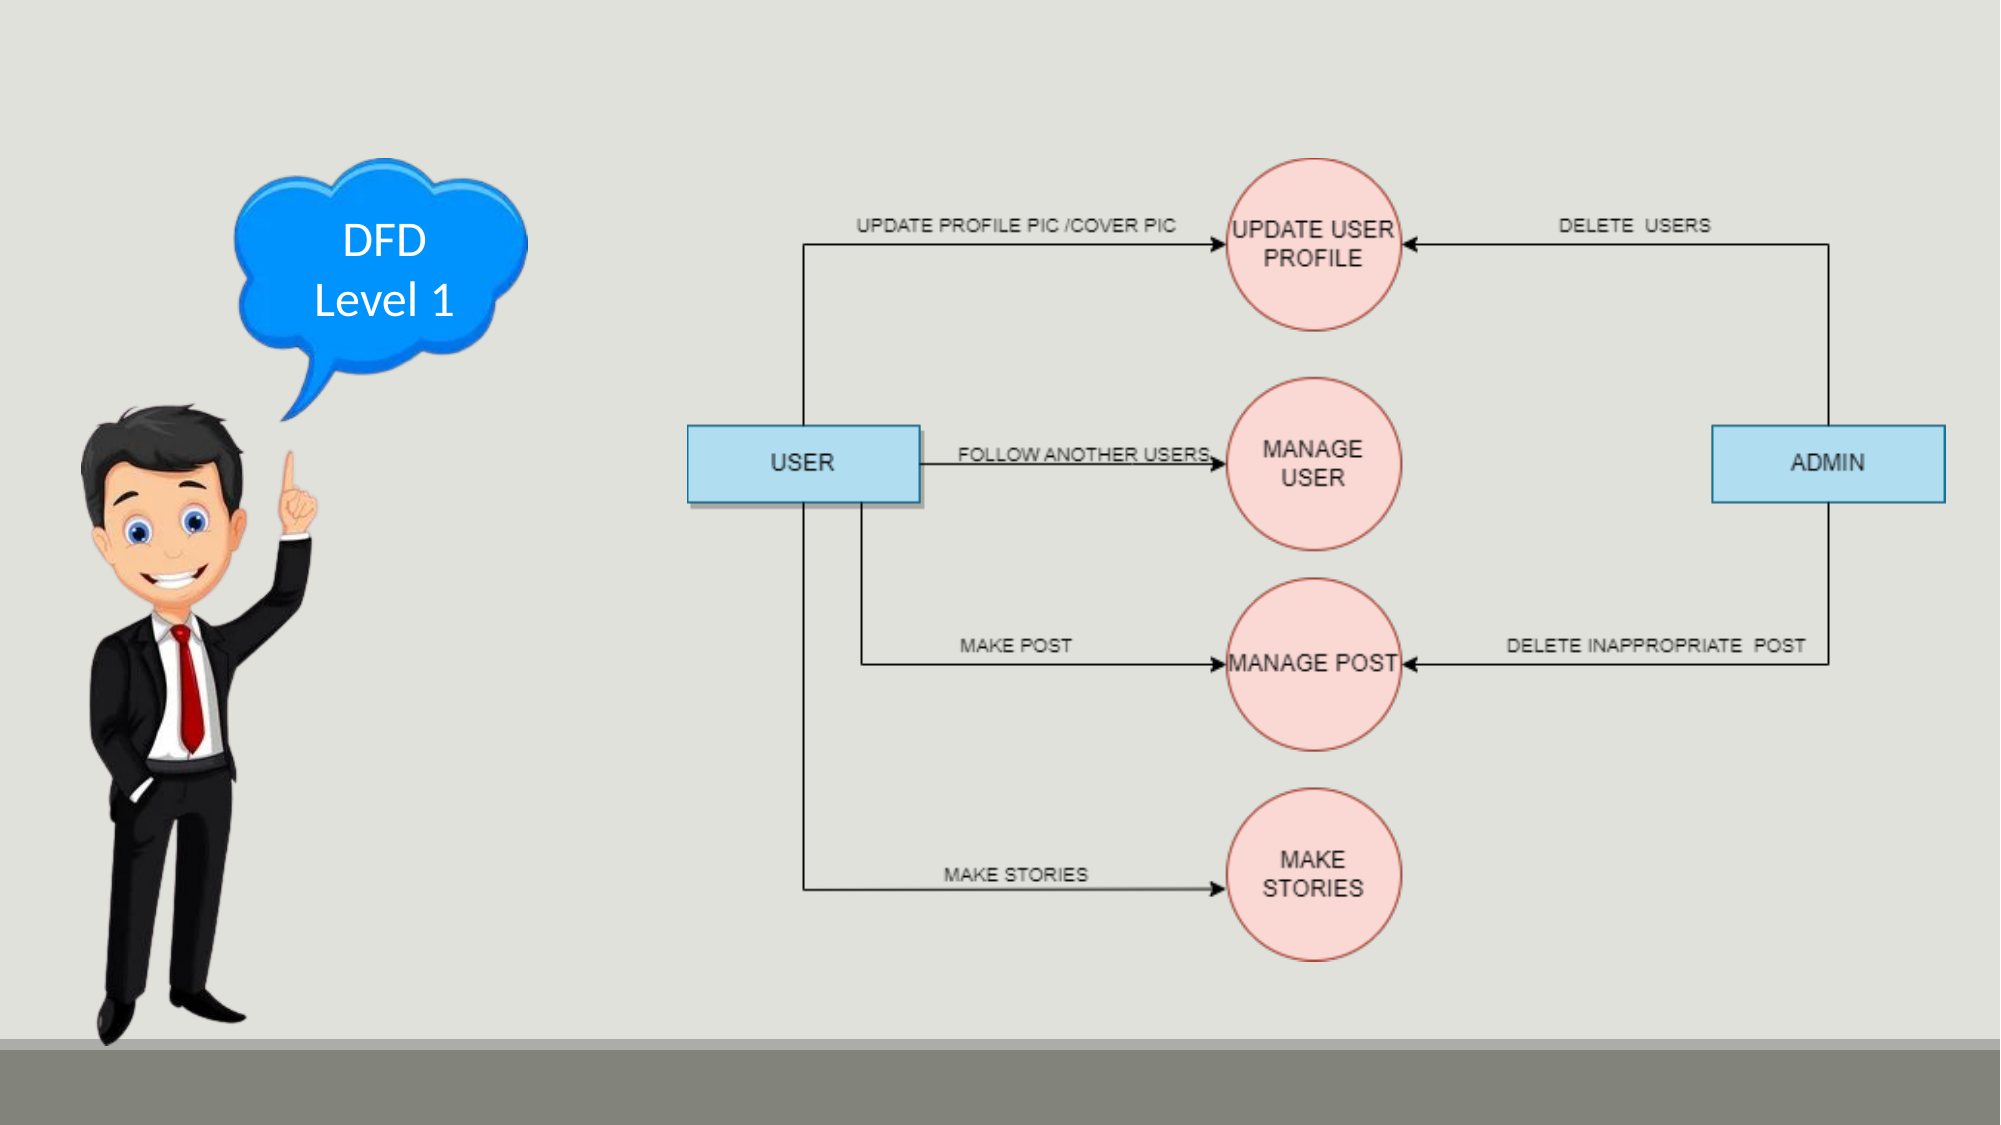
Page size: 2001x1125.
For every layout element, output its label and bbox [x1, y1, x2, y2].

picture [80, 157, 529, 1046]
picture [686, 157, 1947, 963]
